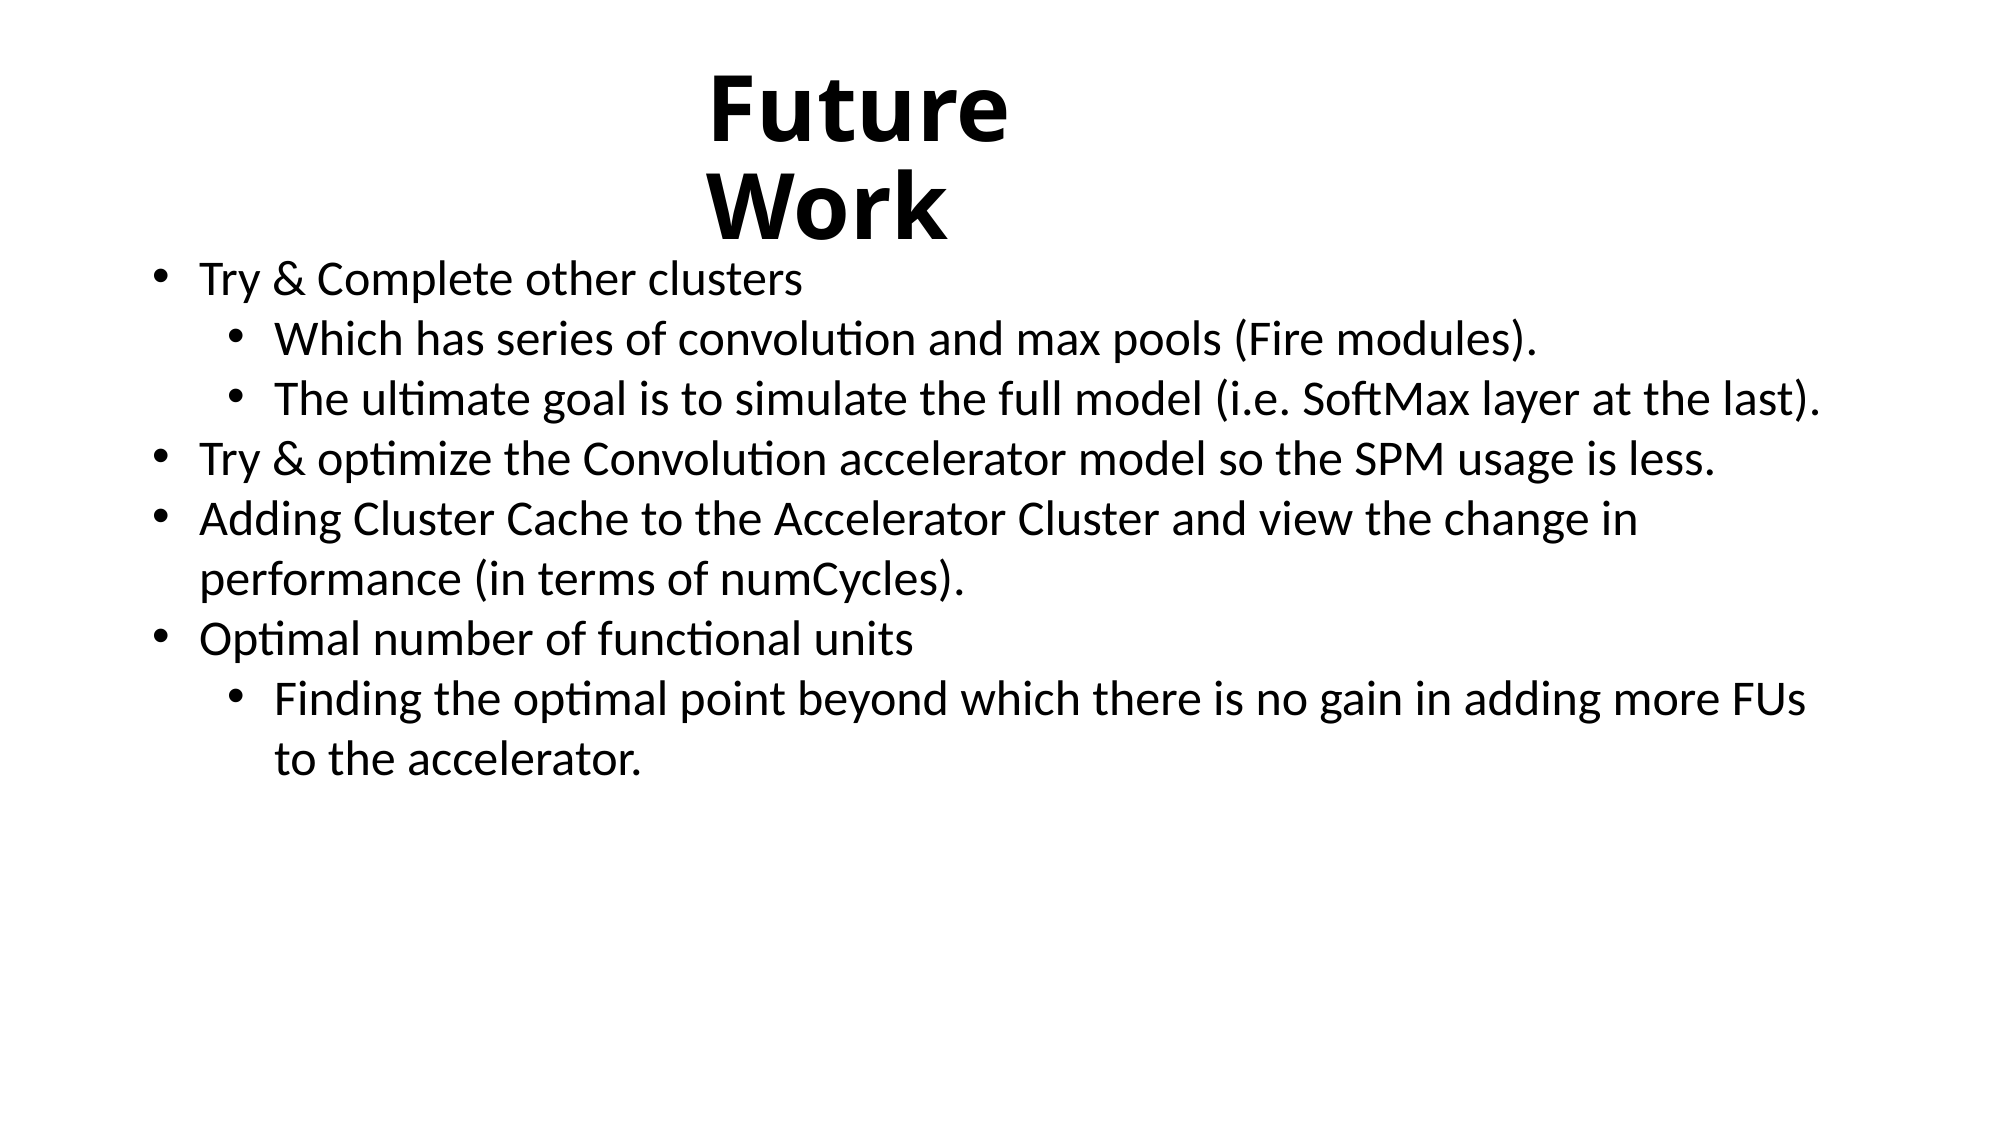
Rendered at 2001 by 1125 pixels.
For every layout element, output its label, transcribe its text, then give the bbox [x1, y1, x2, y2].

list [137, 299, 1863, 1014]
title Future Work [691, 52, 1199, 237]
text_box Try & Complete other clusters Which has series of convolution and max pools (Fire modules). The ultimate goal is to simulate the full model (i.e. SoftMax layer at the last). Try & optimize the Convolution accelerator model so the SPM usage is less. Adding Cluster Cache to the Accelerator Cluster and view the change in performance (in terms of numCycles). Optimal number of functional units Finding the optimal point beyond which there is no gain in adding more FUs to the accelerator. [137, 237, 1848, 793]
